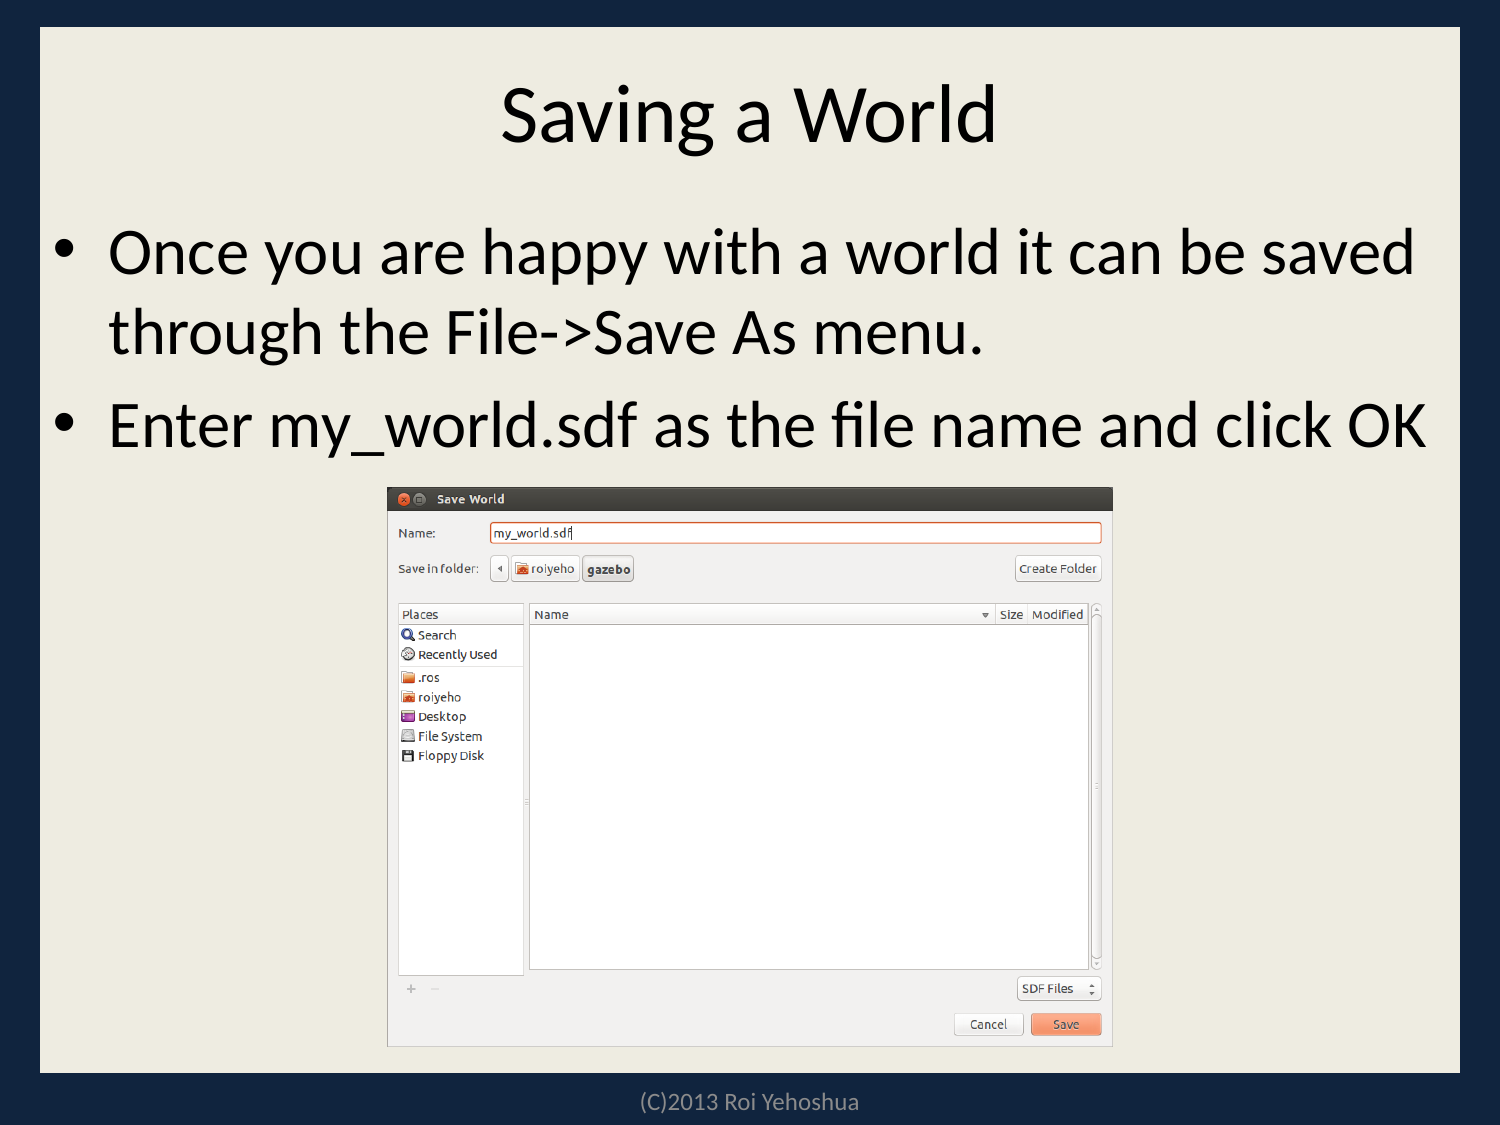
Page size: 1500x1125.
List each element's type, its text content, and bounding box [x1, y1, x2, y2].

picture [387, 487, 1113, 1048]
title Saving a World [37, 31, 1463, 188]
footer (C)2013 Roi Yehoshua [512, 1074, 988, 1125]
list Once you are happy with a world it can be saved through the File->Save As menu. Enter my_world.sdf as the file name and click OK [37, 200, 1463, 1080]
